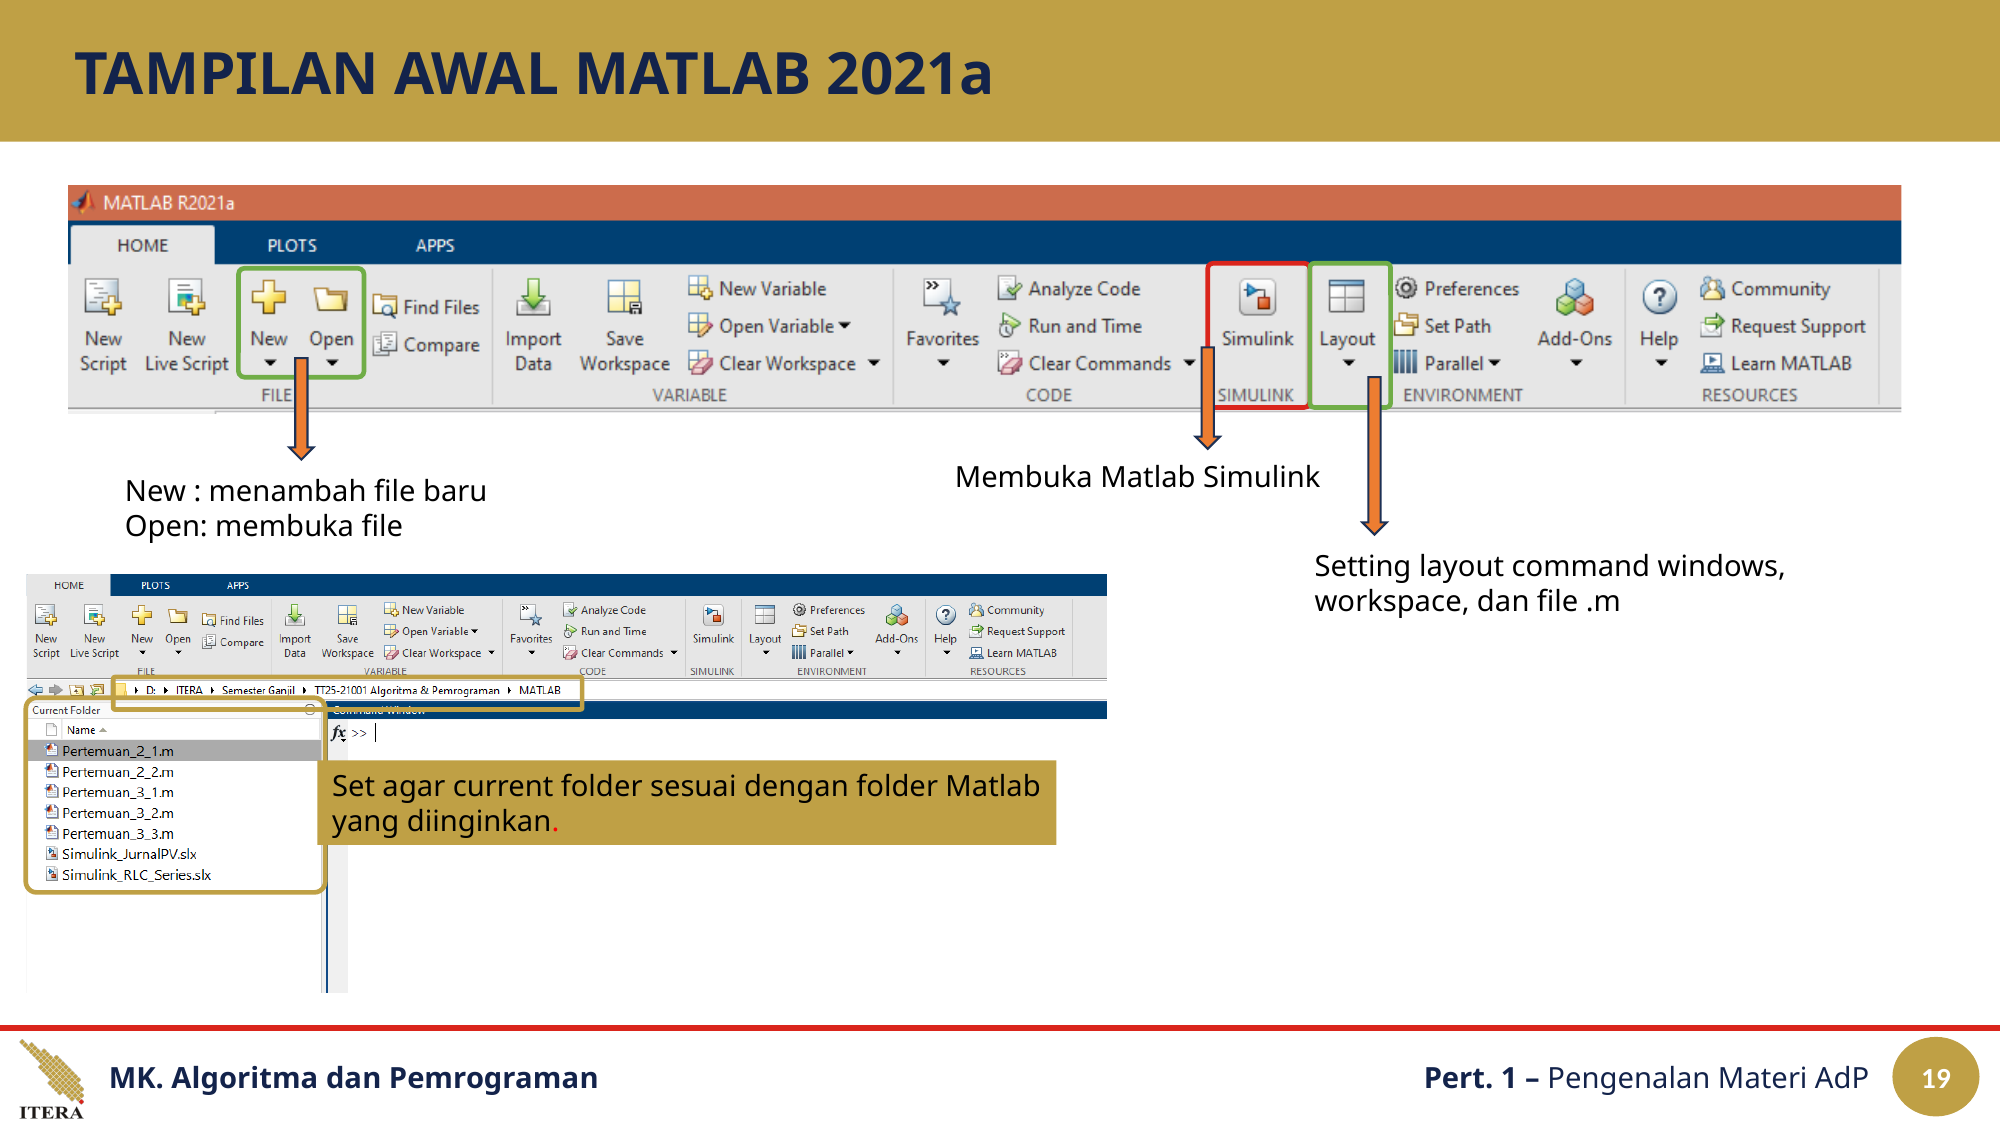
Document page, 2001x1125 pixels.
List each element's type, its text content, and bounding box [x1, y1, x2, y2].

text_box New : menambah file baru Open: membuka file [110, 464, 503, 550]
text_box [286, 414, 317, 462]
picture [26, 574, 1107, 993]
text_box [1192, 414, 1223, 451]
picture [9, 1036, 94, 1122]
text_box TAMPILAN AWAL MATLAB 2021a [59, 31, 1941, 111]
text_box 19 [1891, 1035, 1981, 1118]
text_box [67, 185, 1902, 414]
text_box MK. Algoritma dan Pemrograman [94, 1036, 888, 1117]
text_box [1359, 414, 1390, 537]
text_box Setting layout command windows, workspace, dan file .m [1299, 539, 1802, 625]
text_box Pert. 1 – Pengenalan Materi AdP [977, 1036, 1885, 1117]
text_box [0, 0, 2000, 143]
text_box Membuka Matlab Simulink [939, 450, 1336, 501]
